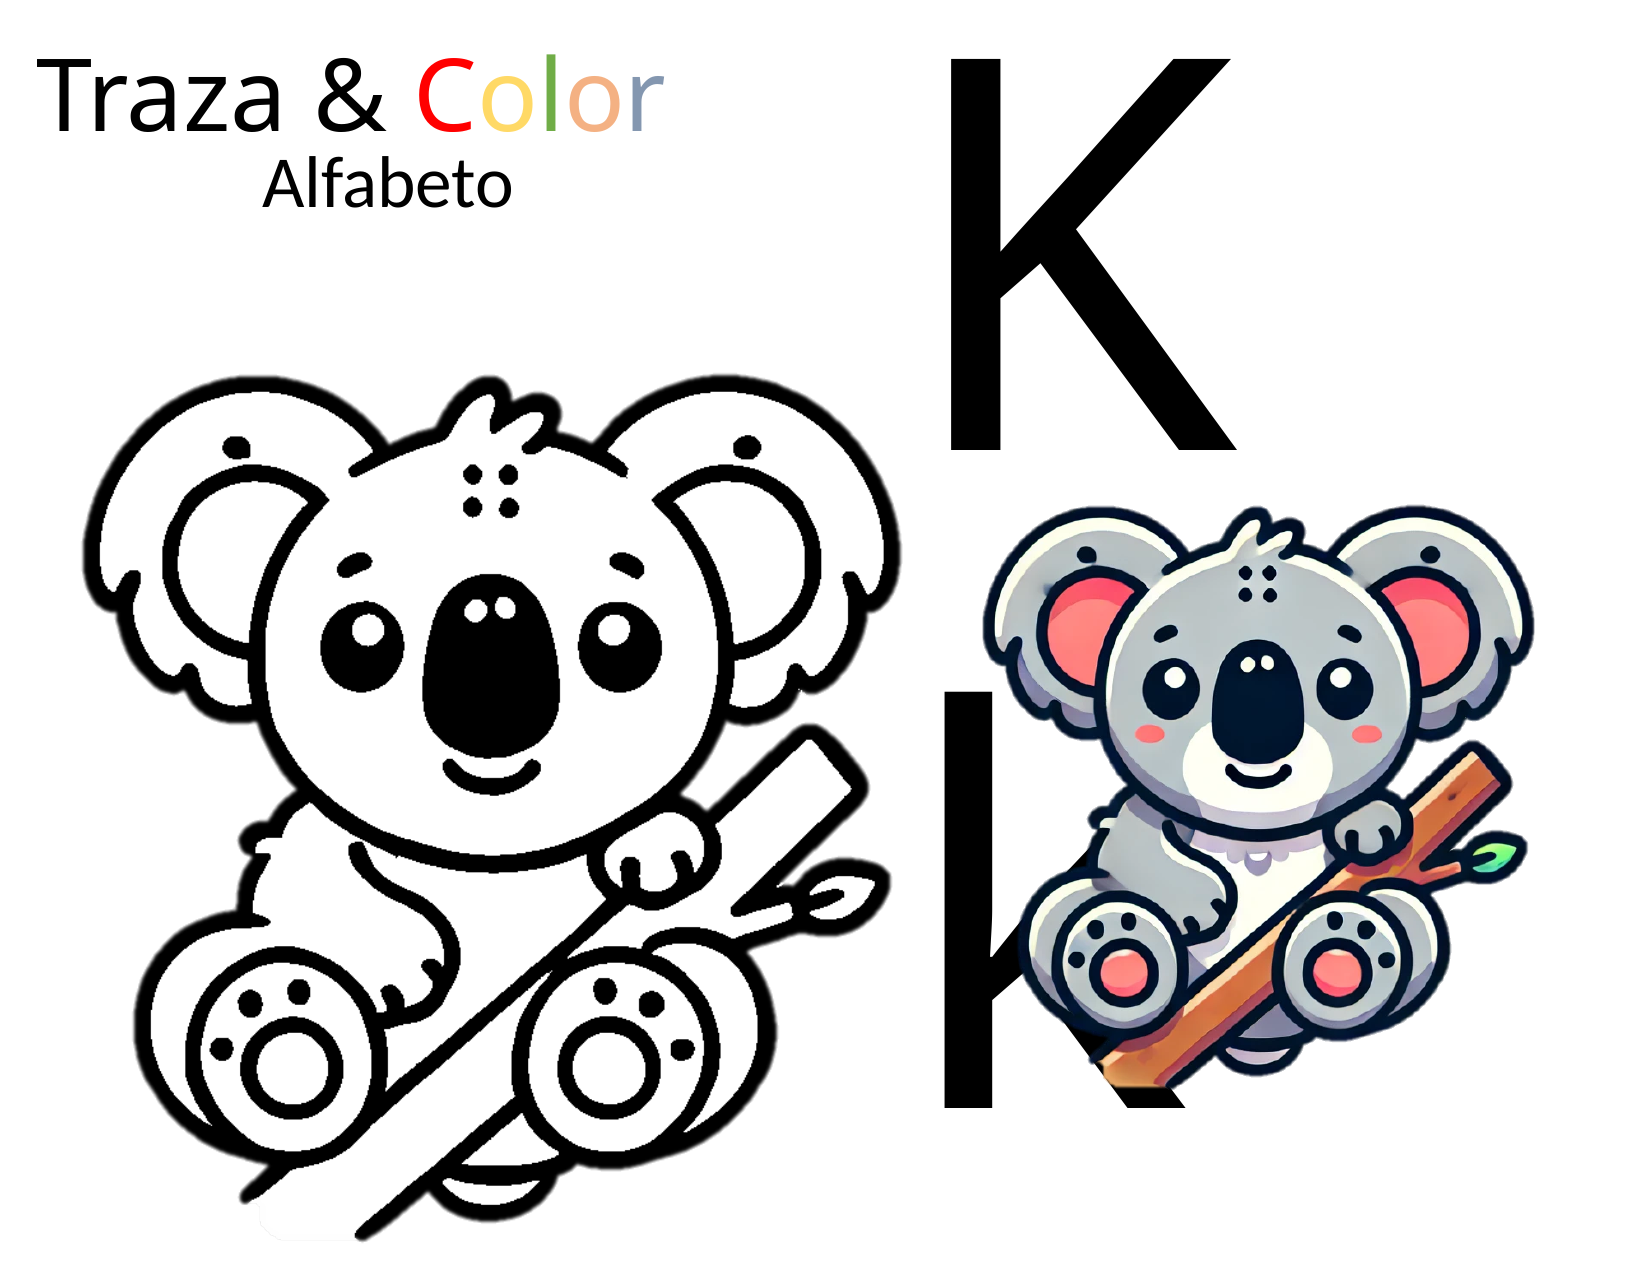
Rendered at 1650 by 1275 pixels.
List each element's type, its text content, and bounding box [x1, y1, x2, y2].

text_box Traza & Color [21, 23, 825, 146]
text_box K k [884, 0, 1582, 351]
picture [0, 146, 1650, 1275]
